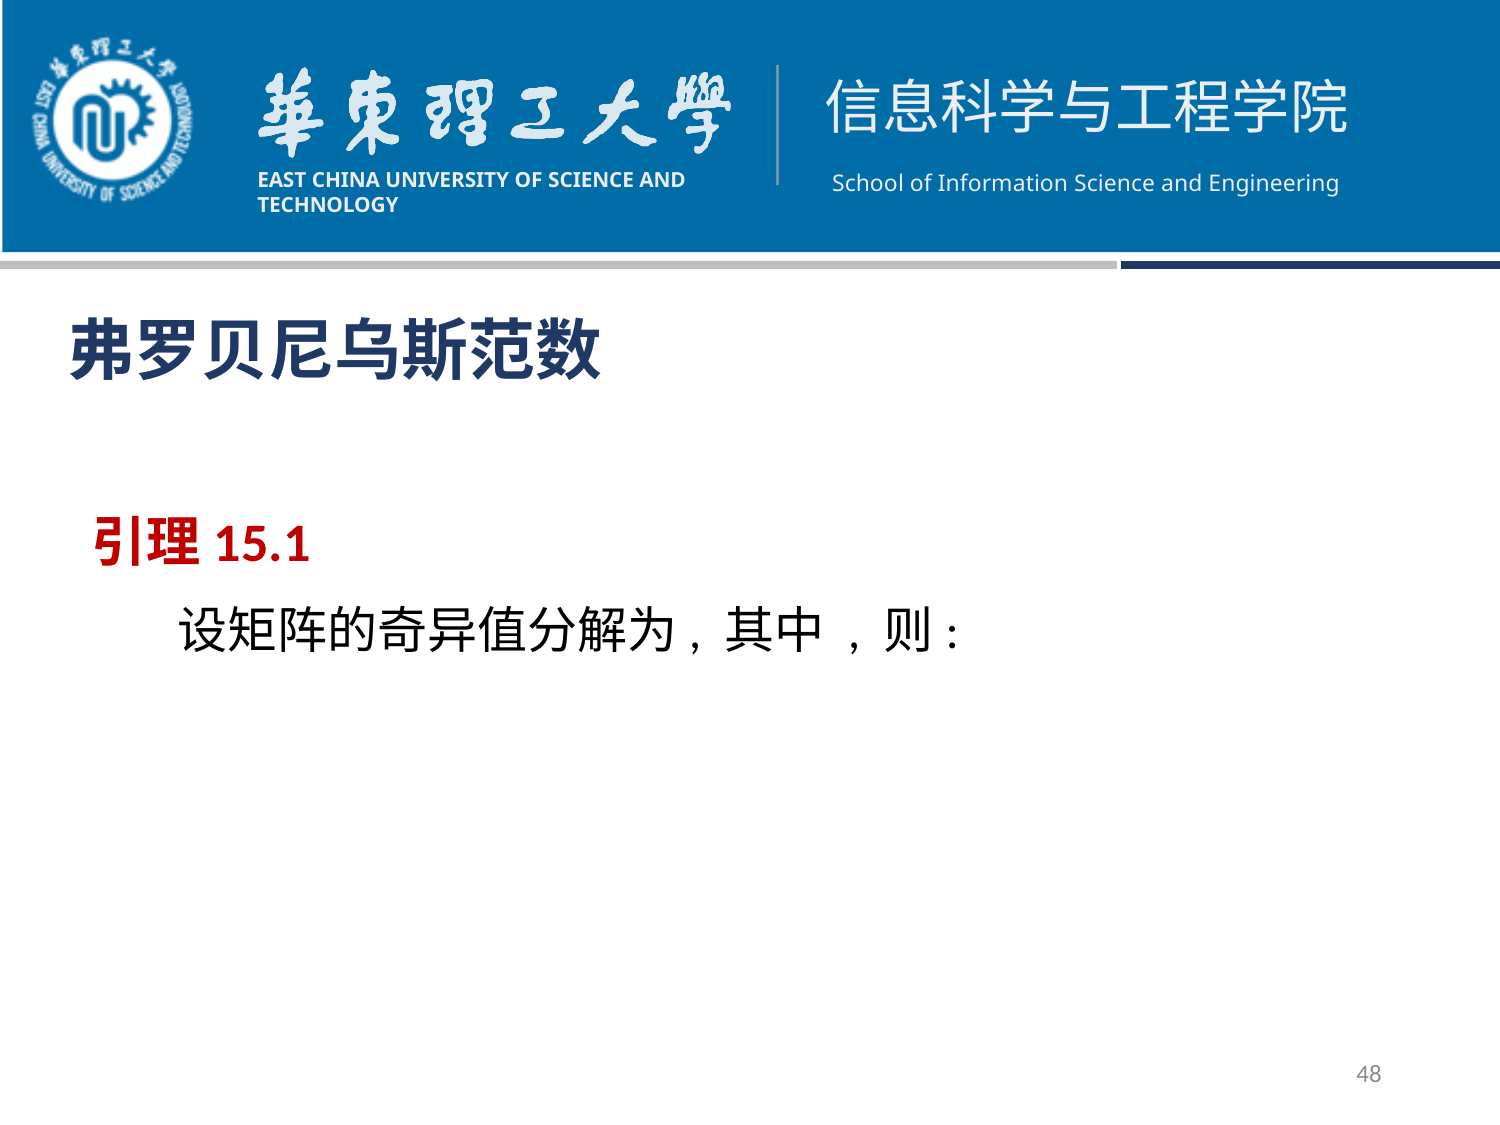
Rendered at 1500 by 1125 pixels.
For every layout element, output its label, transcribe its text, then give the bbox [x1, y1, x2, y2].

picture [22, 32, 202, 214]
text_box 弗罗贝尼乌斯范数 [56, 271, 1419, 435]
slide_number 48 [1059, 1042, 1397, 1103]
